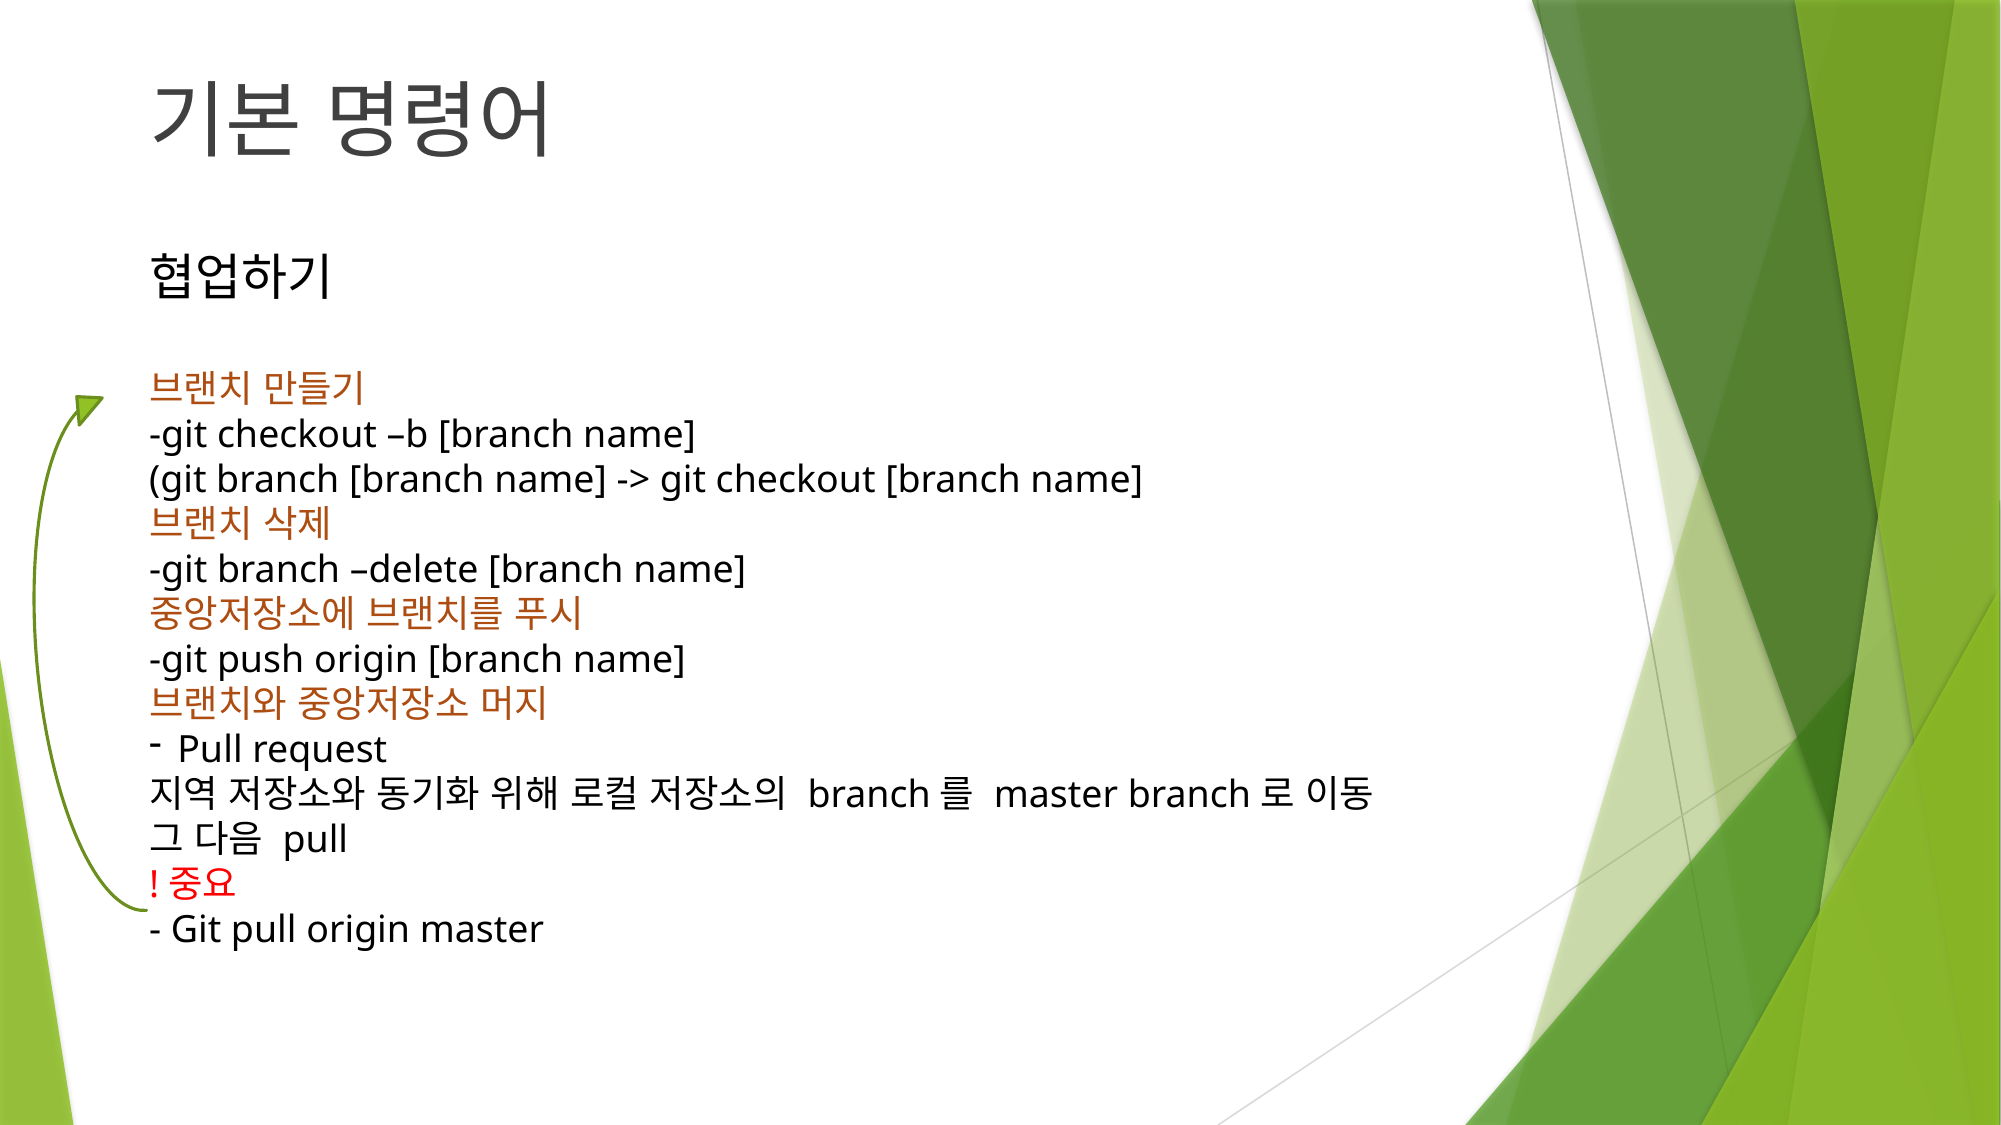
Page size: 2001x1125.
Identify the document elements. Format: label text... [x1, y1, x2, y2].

text_box [32, 395, 149, 912]
text_box 협업하기 브랜치 만들기 -git checkout –b [branch name] (git branch [branch name] -> git checkout [branch name] 브랜치 삭제 -git branch –delete [branch name] 중앙저장소에 브랜치를 푸시 -git push origin [branch name] 브랜치와 중앙저장소 머지 Pull request 지역 저장소와 동기화 위해 로컬 저장소의 branch를 master branch로 이동 그 다음 pull !중요 - Git pull origin master [134, 192, 1426, 988]
text_box 기본 명령어 [134, 59, 1065, 175]
